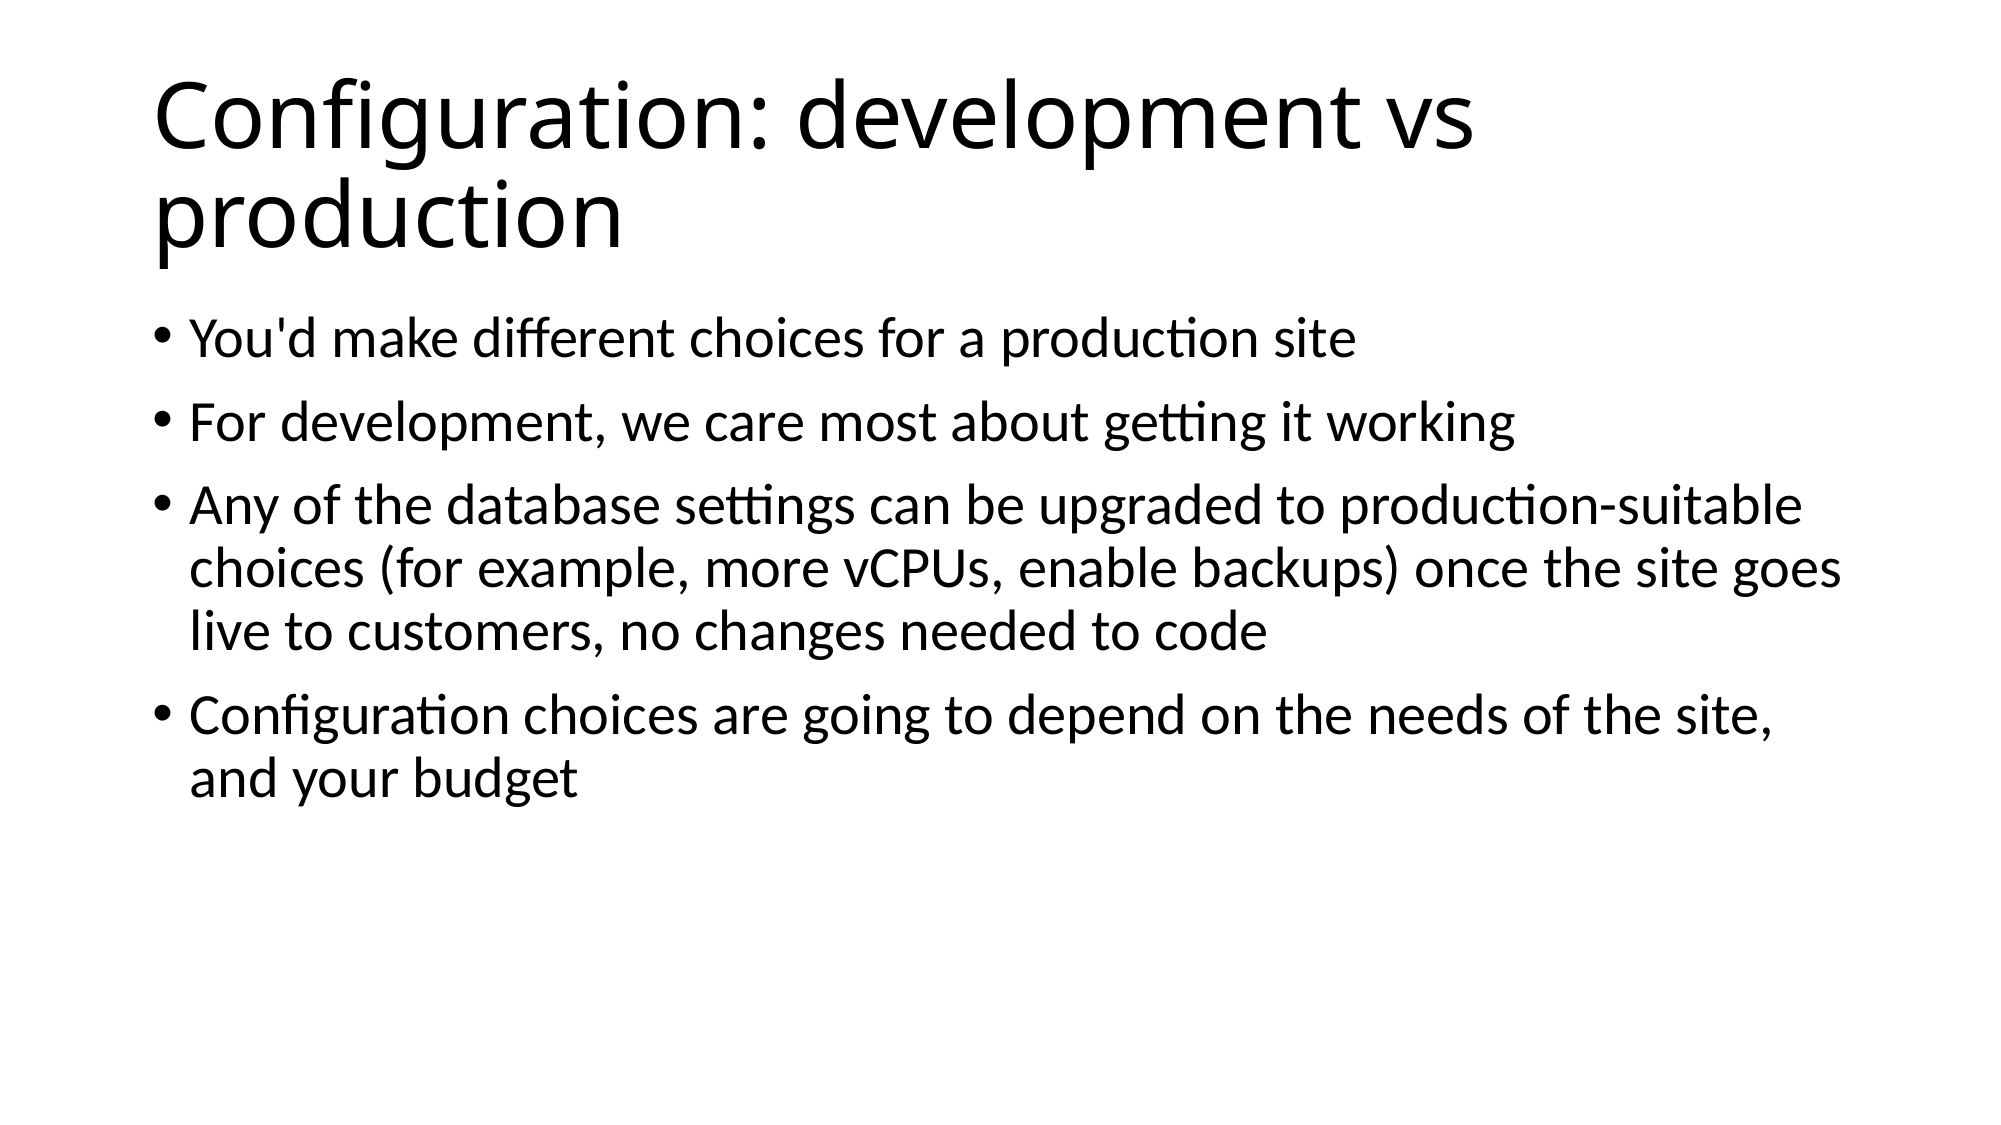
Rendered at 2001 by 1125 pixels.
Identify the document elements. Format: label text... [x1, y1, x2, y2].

list You'd make different choices for a production site For development, we care most about getting it working Any of the database settings can be upgraded to production-suitable choices (for example, more vCPUs, enable backups) once the site goes live to customers, no changes needed to code Configuration choices are going to depend on the needs of the site, and your budget [137, 299, 1863, 1014]
title Configuration: development vs production [137, 59, 1863, 278]
